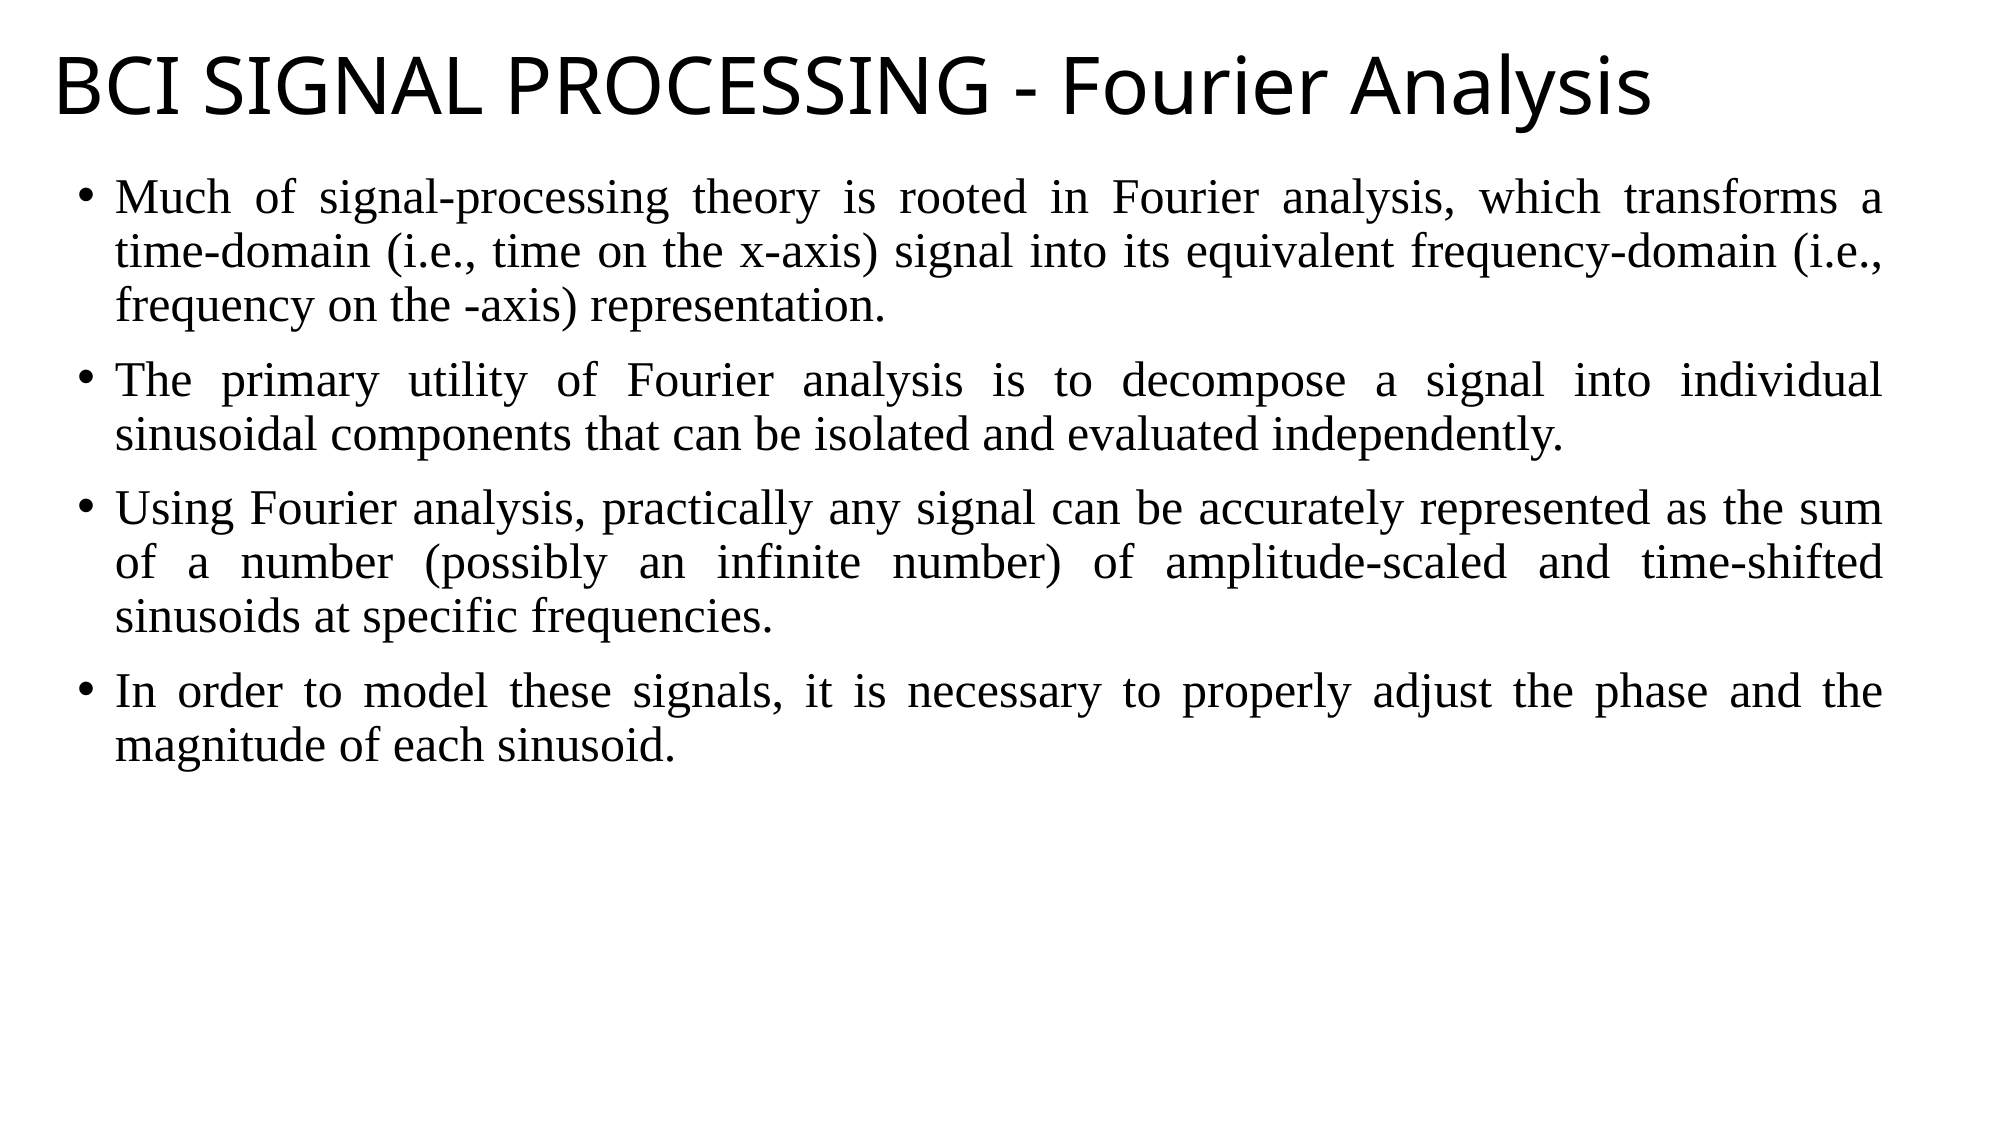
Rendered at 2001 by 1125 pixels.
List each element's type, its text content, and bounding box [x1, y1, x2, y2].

list Much of signal-processing theory is rooted in Fourier analysis, which transforms a time-domain (i.e., time on the x-axis) signal into its equivalent frequency-domain (i.e., frequency on the -axis) representation. The primary utility of Fourier analysis is to decompose a signal into individual sinusoidal components that can be isolated and evaluated independently. Using Fourier analysis, practically any signal can be accurately represented as the sum of a number (possibly an infinite number) of amplitude-scaled and time-shifted sinusoids at specific frequencies. In order to model these signals, it is necessary to properly adjust the phase and the magnitude of each sinusoid. [62, 162, 1900, 877]
title BCI SIGNAL PROCESSING - Fourier Analysis [37, 37, 1763, 141]
